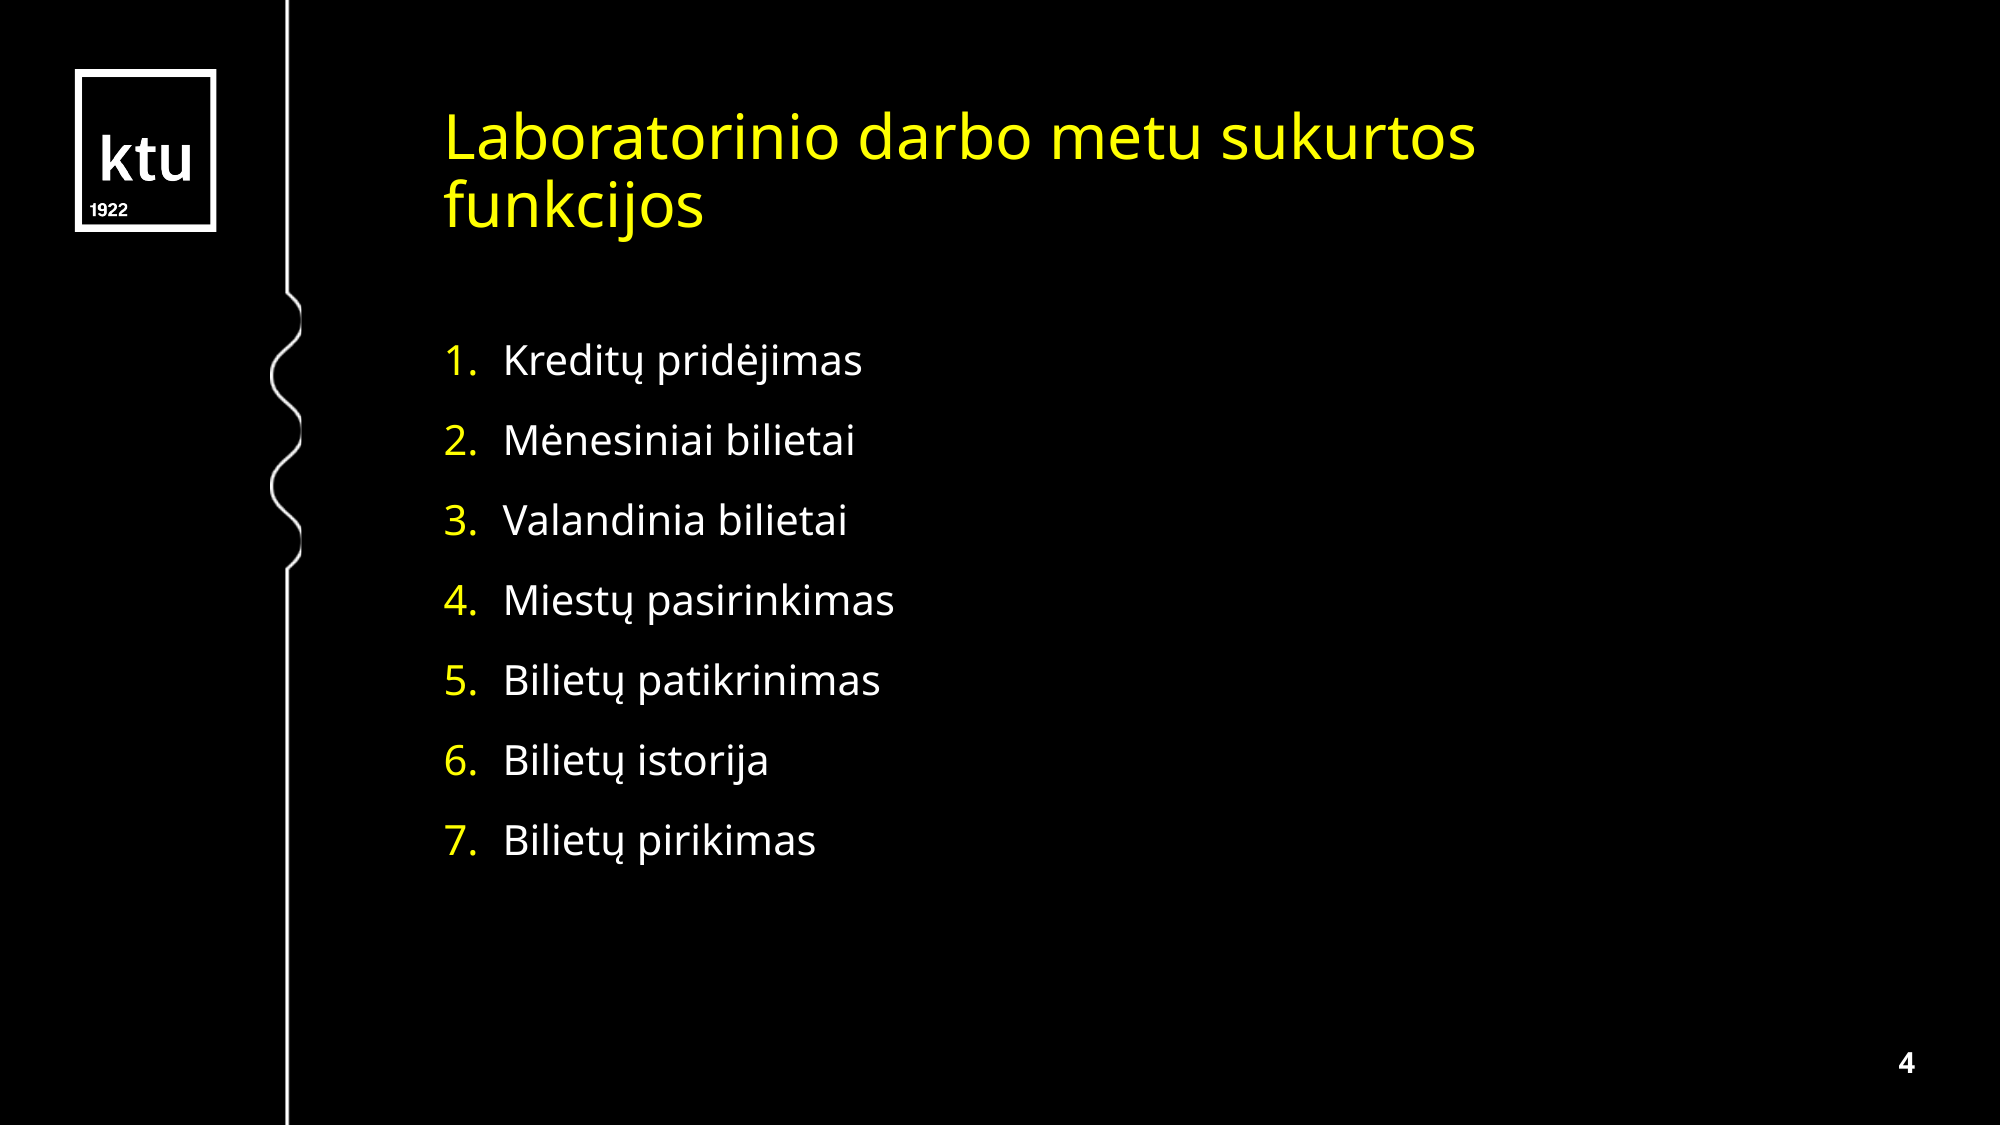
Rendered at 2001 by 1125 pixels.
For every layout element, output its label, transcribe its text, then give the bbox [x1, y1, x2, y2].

list Laboratorinio darbo metu sukurtos funkcijos [428, 98, 1748, 183]
list Kreditų pridėjimas Mėnesiniai bilietai Valandinia bilietai Miestų pasirinkimas Bilietų patikrinimas Bilietų istorija Bilietų pirikimas [428, 321, 1573, 1024]
